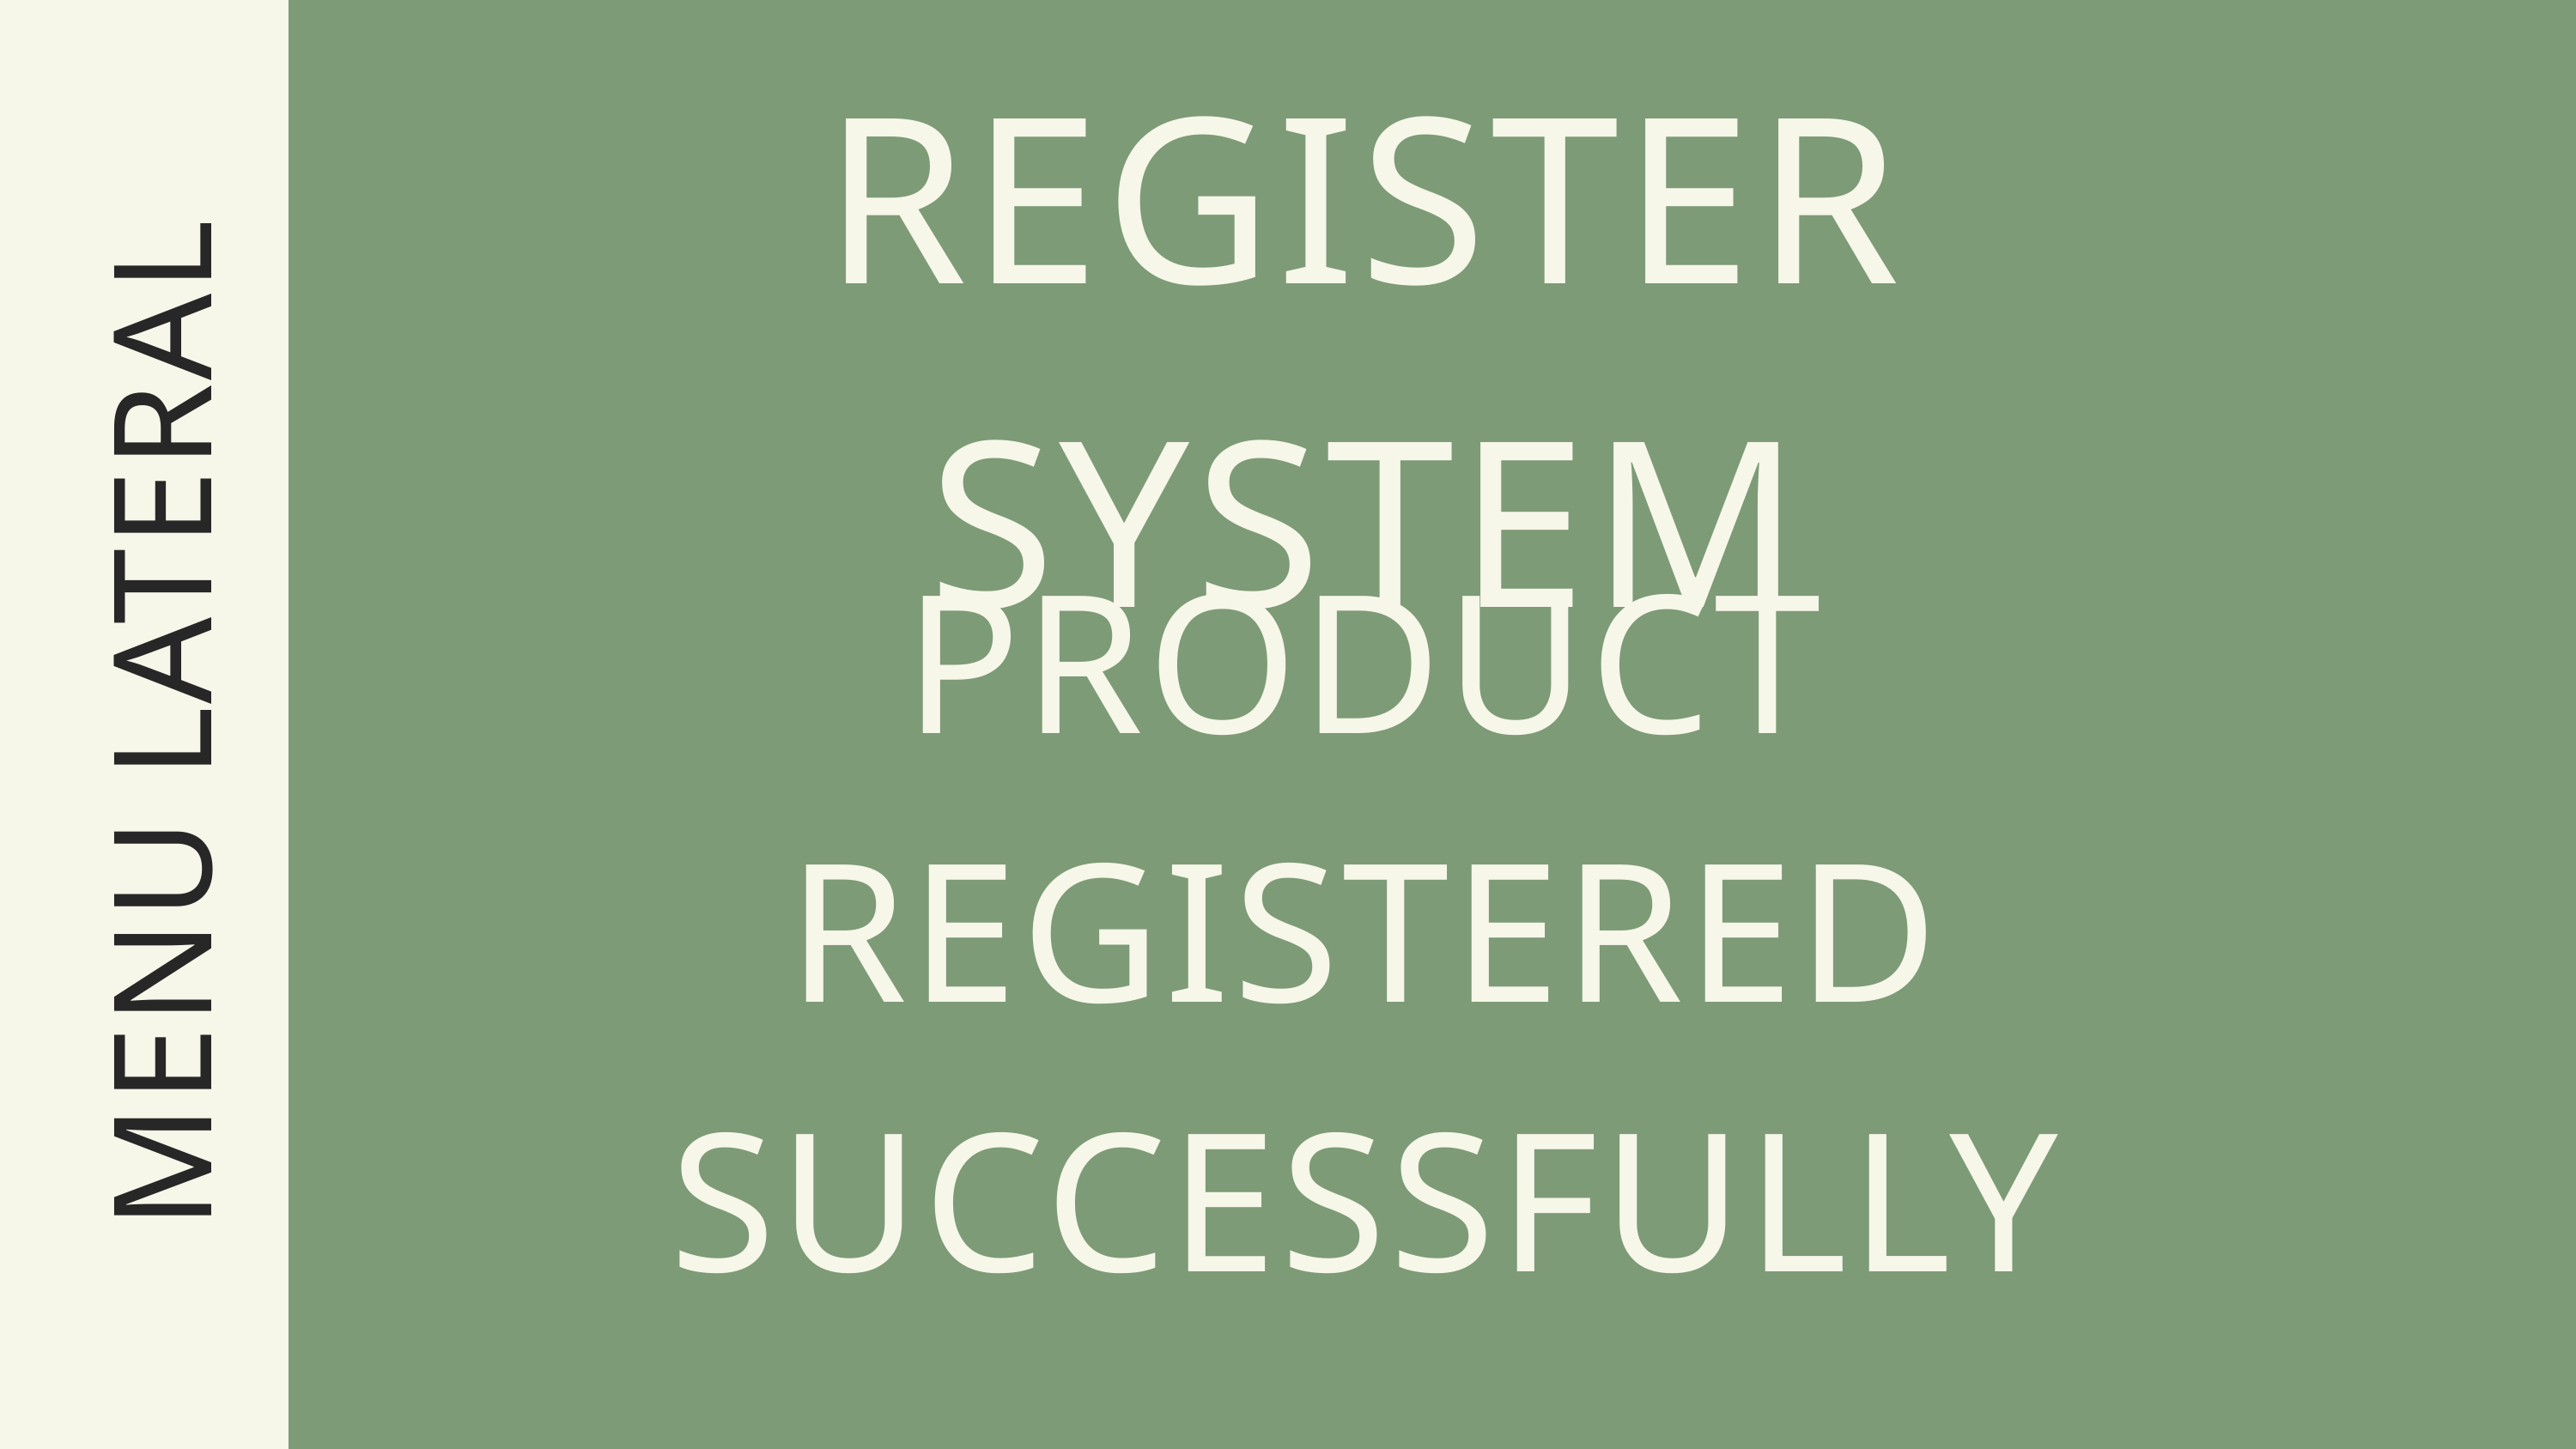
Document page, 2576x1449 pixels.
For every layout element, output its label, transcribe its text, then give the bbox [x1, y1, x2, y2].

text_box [0, 0, 289, 1449]
text_box REGISTER SYSTEM [696, 7, 2036, 502]
text_box PRODUCT REGISTERED SUCCESSFULLY [608, 502, 2123, 1310]
